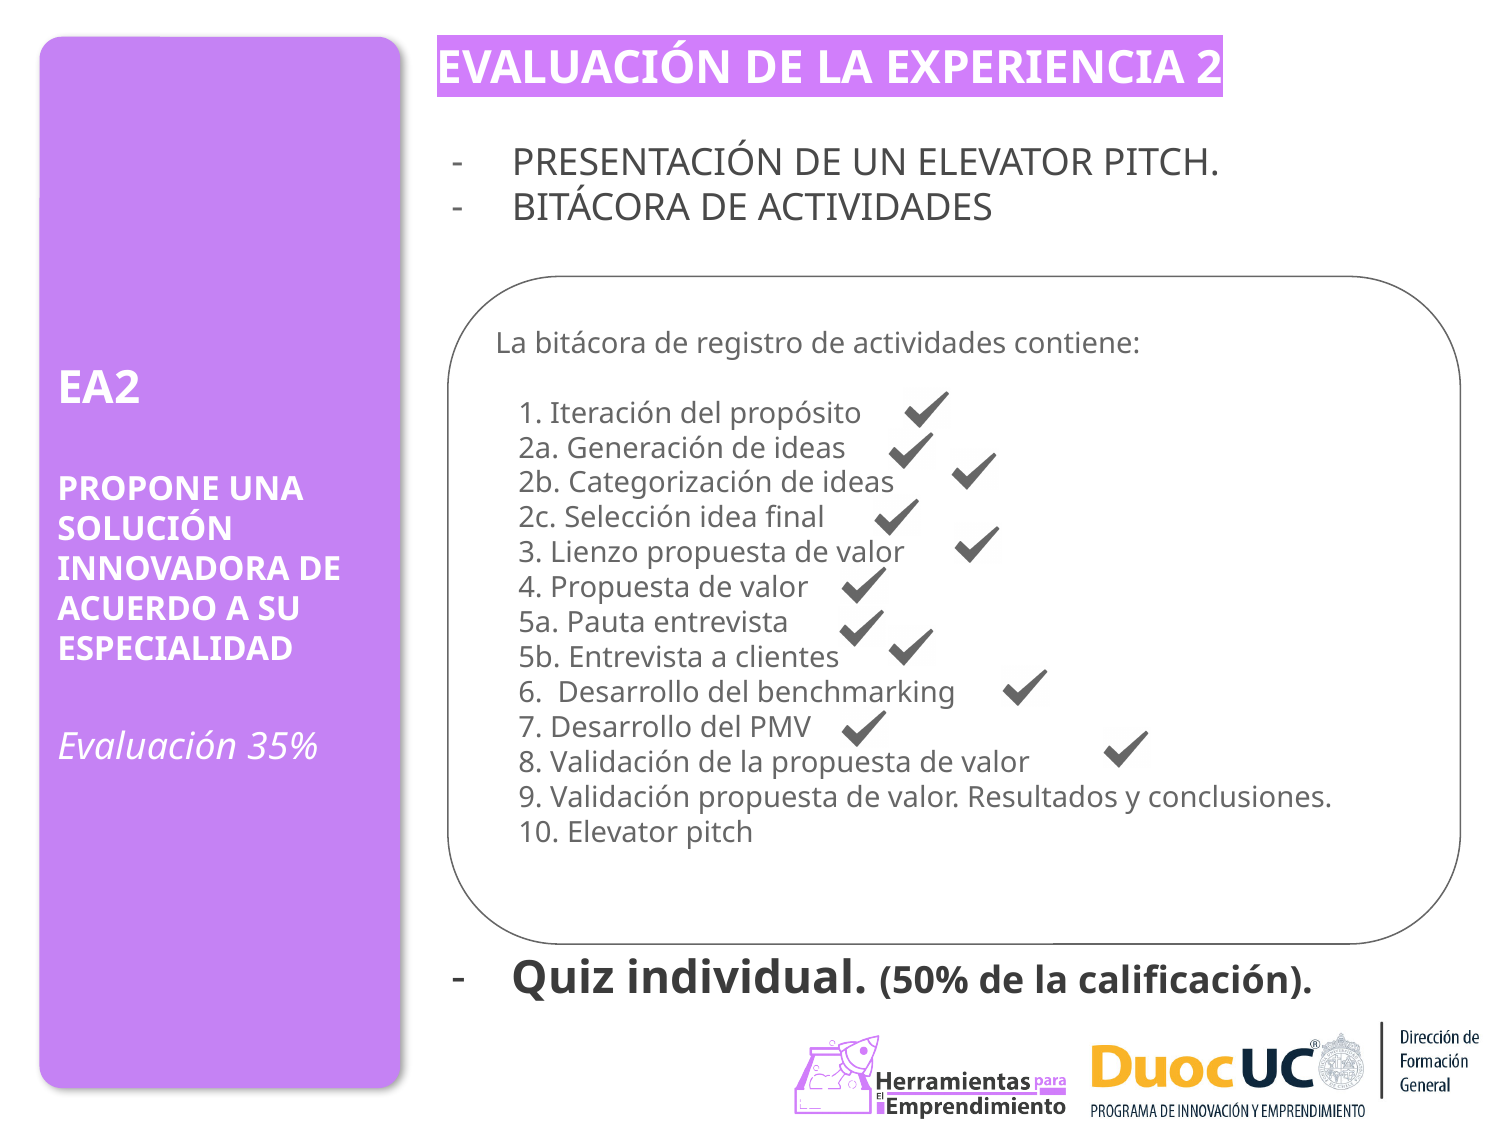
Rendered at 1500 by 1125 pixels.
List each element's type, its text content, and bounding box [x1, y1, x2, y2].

picture [1001, 665, 1050, 707]
picture [873, 494, 921, 536]
text_box EVALUACIÓN DE LA EXPERIENCIA 2 PRESENTACIÓN DE UN ELEVATOR PITCH. BITÁCORA DE ACTIVIDADES Quiz individual. (50% de la calificación). [425, 32, 1476, 1044]
text_box EA2 PROPONE UNA SOLUCIÓN INNOVADORA DE ACUERDO A SU ESPECIALIDAD Evaluación 35% [39, 36, 401, 1089]
picture [1102, 726, 1151, 769]
text_box La bitácora de registro de actividades contiene: 1. Iteración del propósito 2a. Generación de ideas 2b. Categorización de ideas 2c. Selección idea final 3. Lienzo propuesta de valor 4. Propuesta de valor 5a. Pauta entrevista 5b. Entrevista a clientes 6. Desarrollo del benchmarking 7. Desarrollo del PMV 8. Validación de la propuesta de valor 9. Validación propuesta de valor. Resultados y conclusiones. 10. Elevator pitch [447, 276, 1461, 945]
picture [840, 706, 889, 748]
picture [838, 562, 936, 667]
picture [794, 1021, 1496, 1125]
picture [950, 448, 999, 491]
picture [953, 522, 1002, 564]
picture [887, 387, 951, 470]
